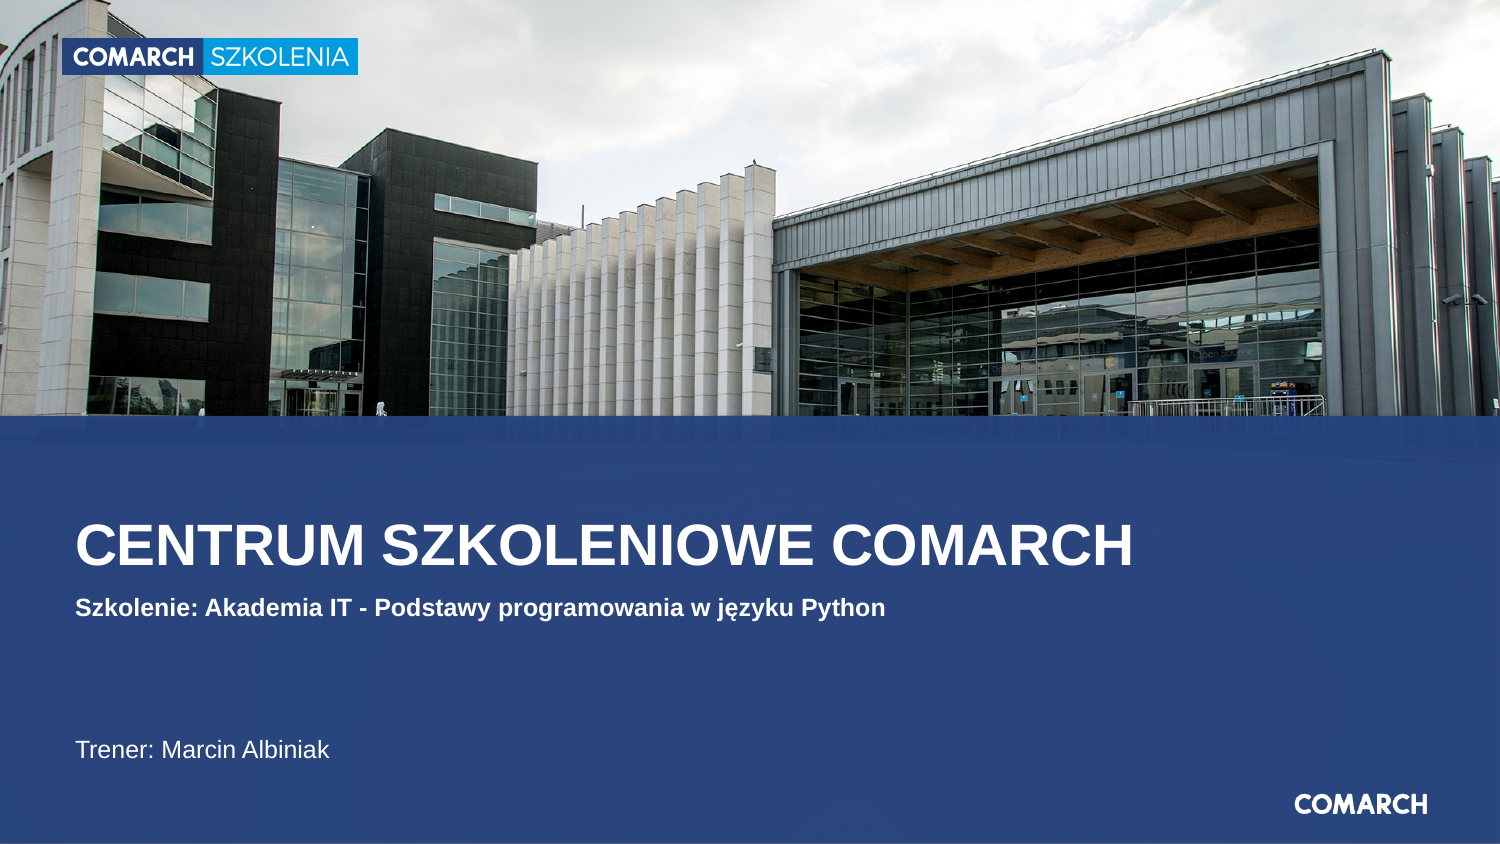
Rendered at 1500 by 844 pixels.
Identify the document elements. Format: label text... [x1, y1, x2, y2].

picture [1294, 793, 1427, 814]
picture [0, 0, 1500, 415]
subtitle Szkolenie: Akademia IT - Podstawy programowania w języku Python [75, 584, 1425, 675]
list Trener: Marcin Albiniak [75, 722, 732, 769]
title CENTRUM SZKOLENIOWE COMARCH [75, 415, 1425, 584]
